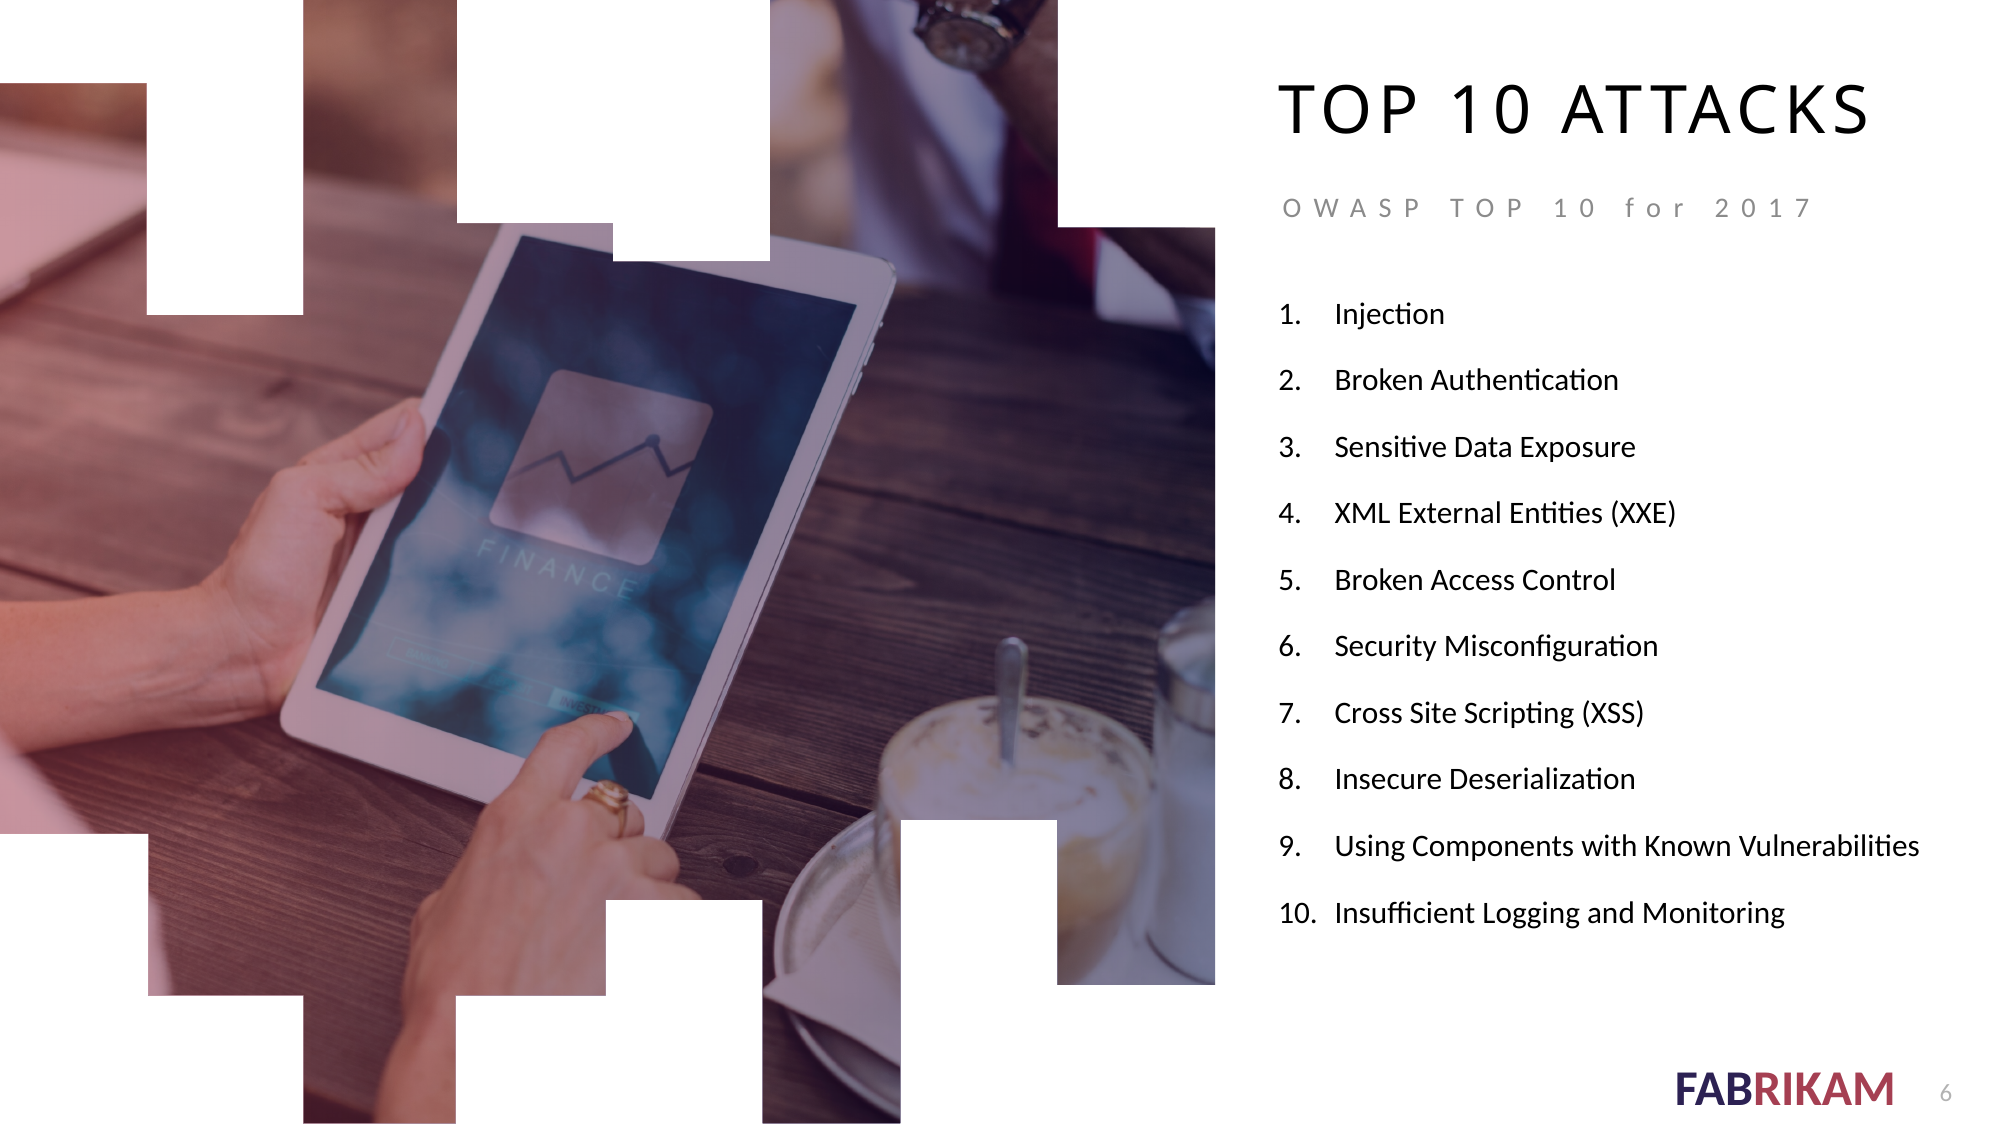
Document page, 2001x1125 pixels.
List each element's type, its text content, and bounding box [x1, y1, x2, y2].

title Top 10 attacks [1278, 59, 1938, 154]
slide_number 6 [1894, 1061, 1968, 1121]
list OWASP TOP 10 for 2017 [1282, 164, 1938, 232]
list Injection Broken Authentication Sensitive Data Exposure XML External Entities (XXE) Broken Access Control Security Misconfiguration Cross Site Scripting (XSS) Insecure Deserialization Using Components with Known Vulnerabilities Insufficient Logging and Monitoring [1278, 266, 1938, 1066]
picture [0, 0, 1216, 1124]
